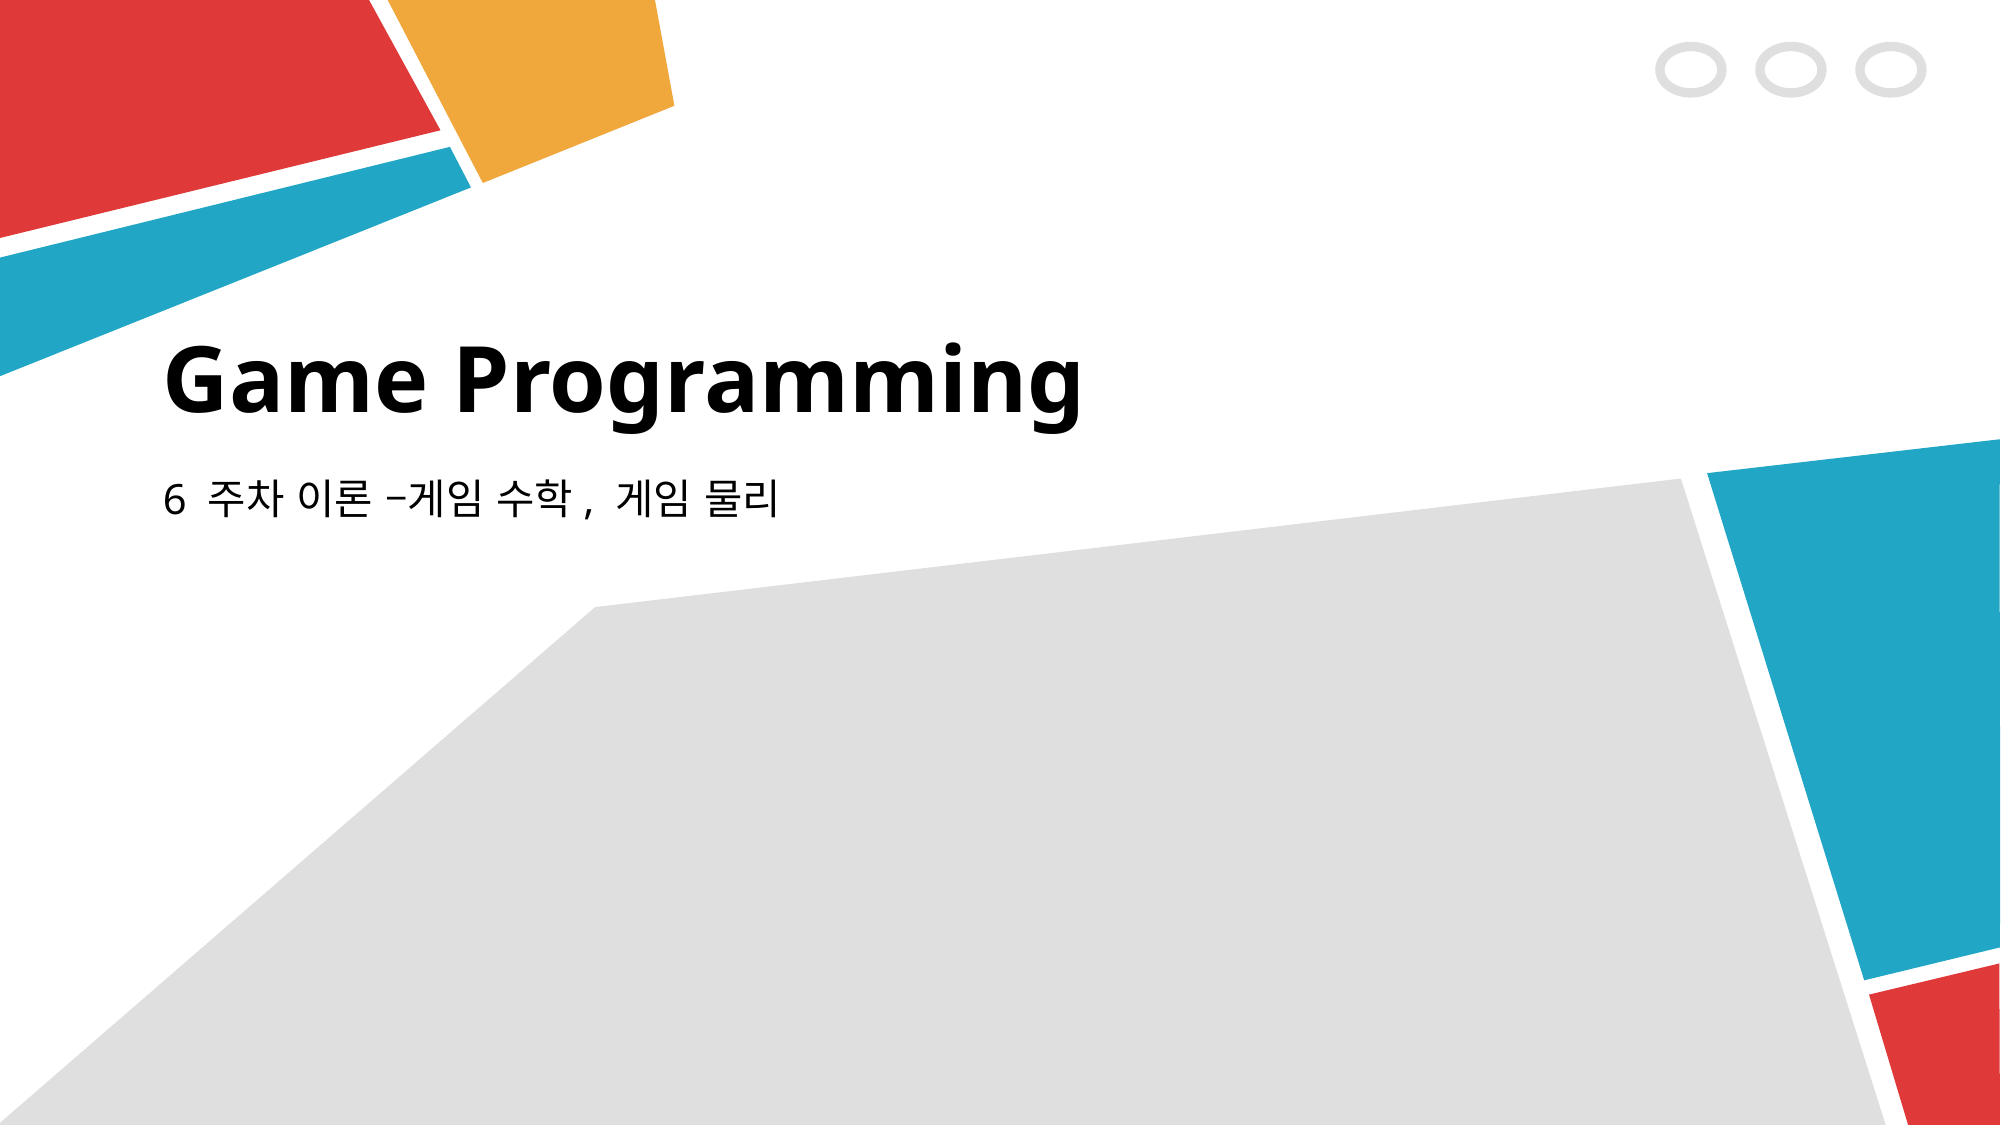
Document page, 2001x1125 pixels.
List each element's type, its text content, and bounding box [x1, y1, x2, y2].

subtitle 6 주차 이론 –게임 수학, 게임 물리 [147, 464, 1556, 563]
title Game Programming [147, 288, 1848, 464]
